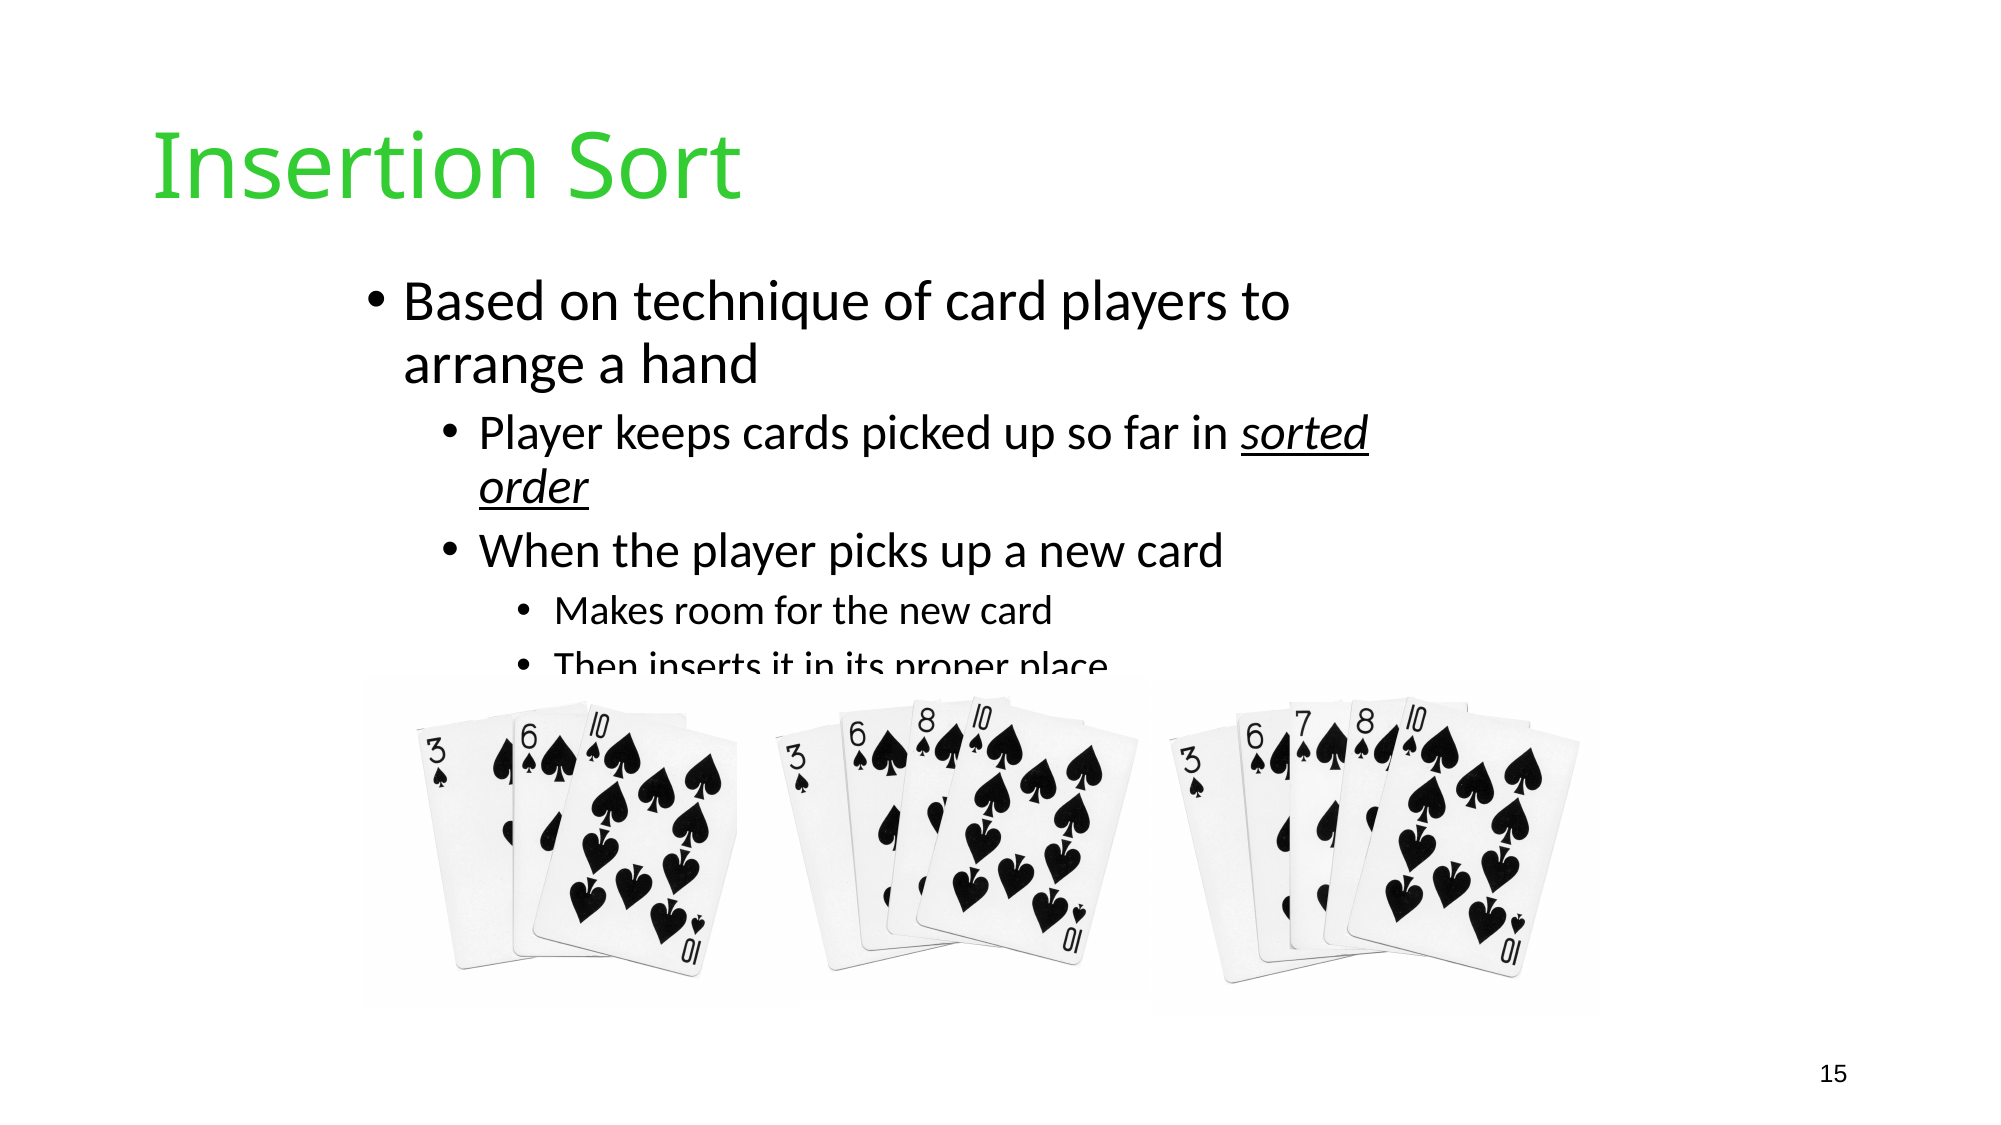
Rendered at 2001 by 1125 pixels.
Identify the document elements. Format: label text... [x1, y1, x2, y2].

list Based on technique of card players to arrange a hand Player keeps cards picked up so far in sorted order When the player picks up a new card Makes room for the new card Then inserts it in its proper place [351, 262, 1393, 900]
title Insertion Sort [137, 59, 1863, 278]
slide_number 15 [1412, 1042, 1863, 1103]
picture [362, 674, 1600, 1017]
